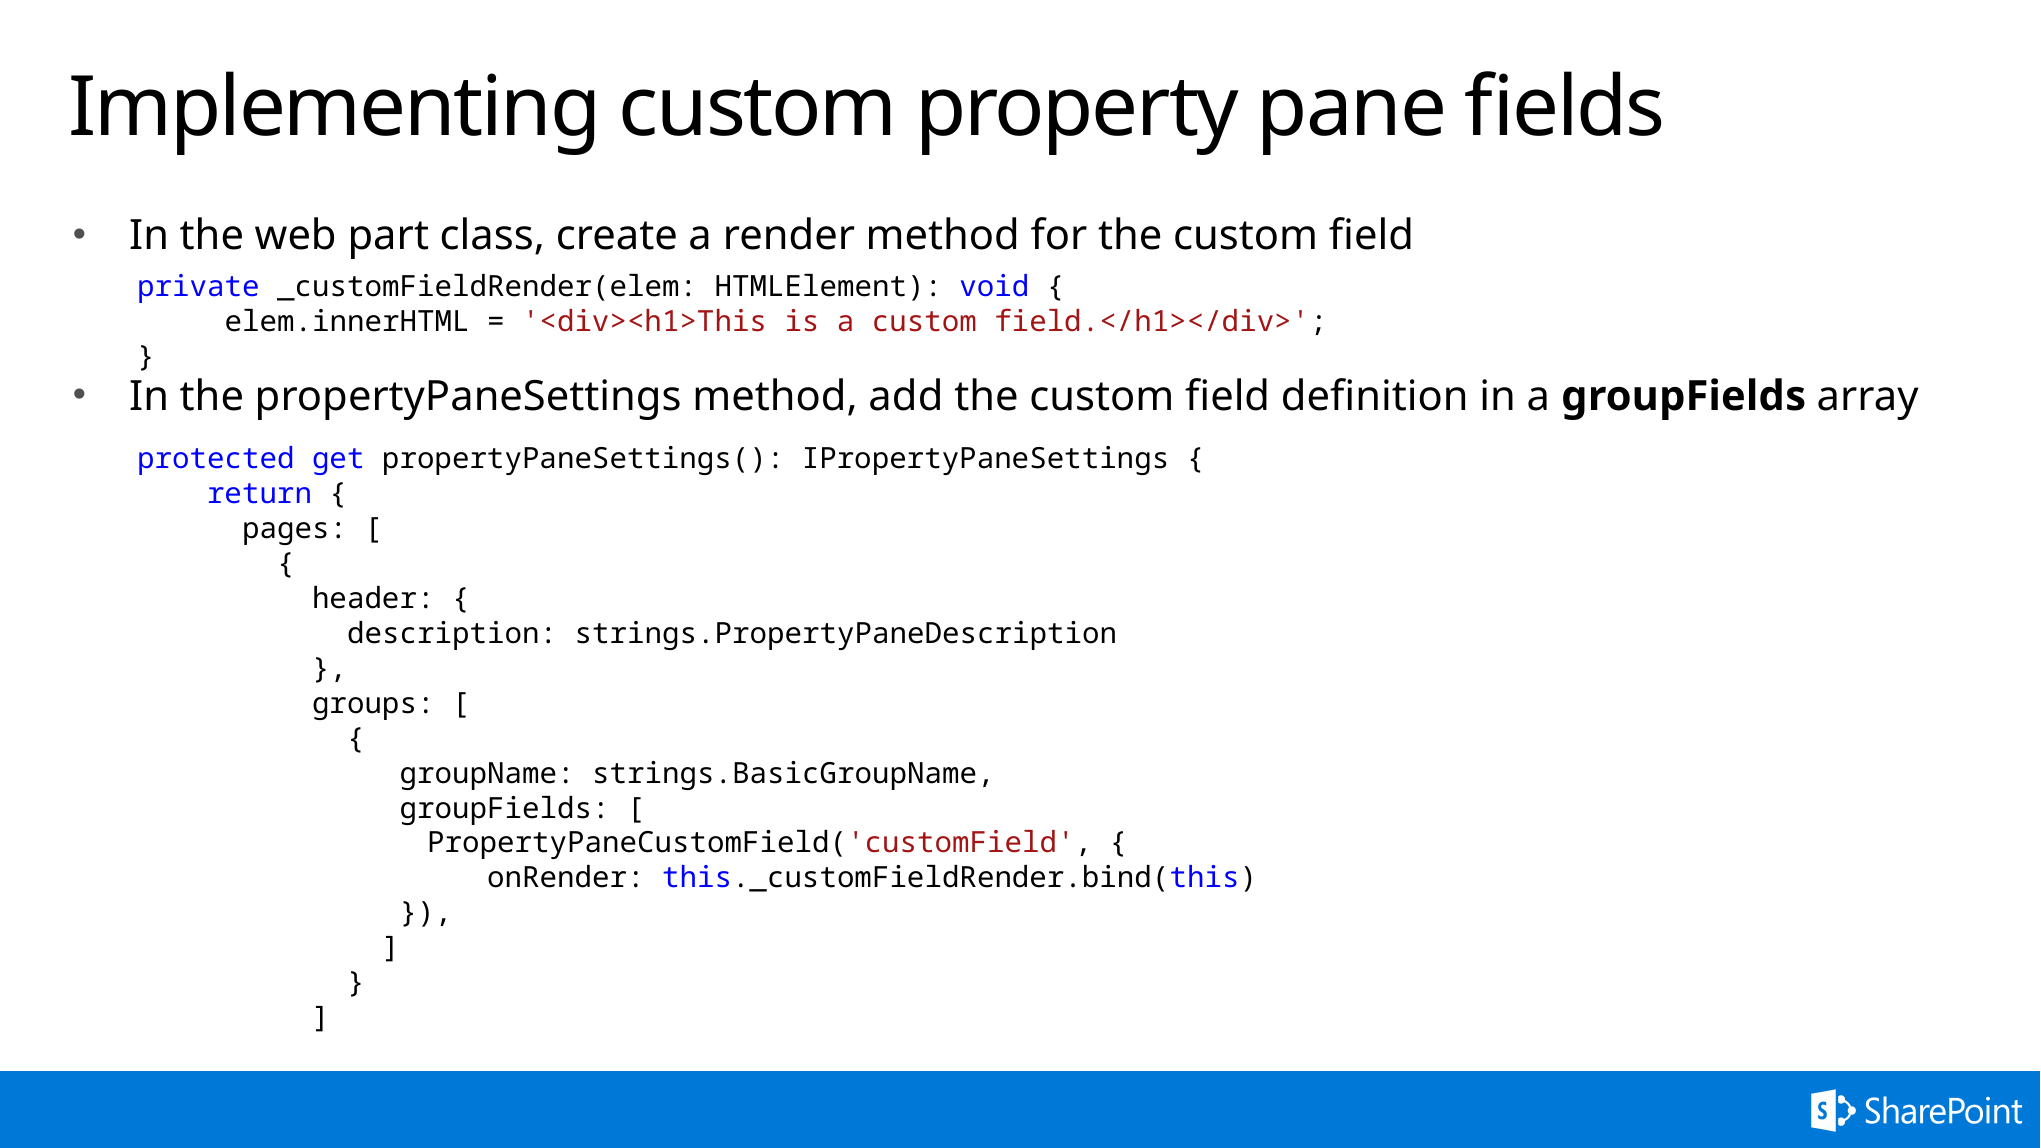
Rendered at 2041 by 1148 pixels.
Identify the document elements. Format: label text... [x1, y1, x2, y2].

list In the web part class, create a render method for the custom field In the propertyPaneSettings method, add the custom field definition in a groupFields array [48, 198, 1999, 442]
text_box protected get propertyPaneSettings(): IPropertyPaneSettings { return { pages: [ { header: { description: strings.PropertyPaneDescription }, groups: [ { groupName: strings.BasicGroupName, groupFields: [ PropertyPaneCustomField('customField', { onRender: this._customFieldRender.bind(this) }), ] } ] [122, 431, 1906, 1041]
title Implementing custom property pane fields [45, 48, 1996, 199]
text_box private _customFieldRender(elem: HTMLElement): void { elem.innerHTML = '<div><h1>This is a custom field.</h1></div>'; } [122, 259, 1507, 380]
picture [1793, 1071, 2040, 1148]
